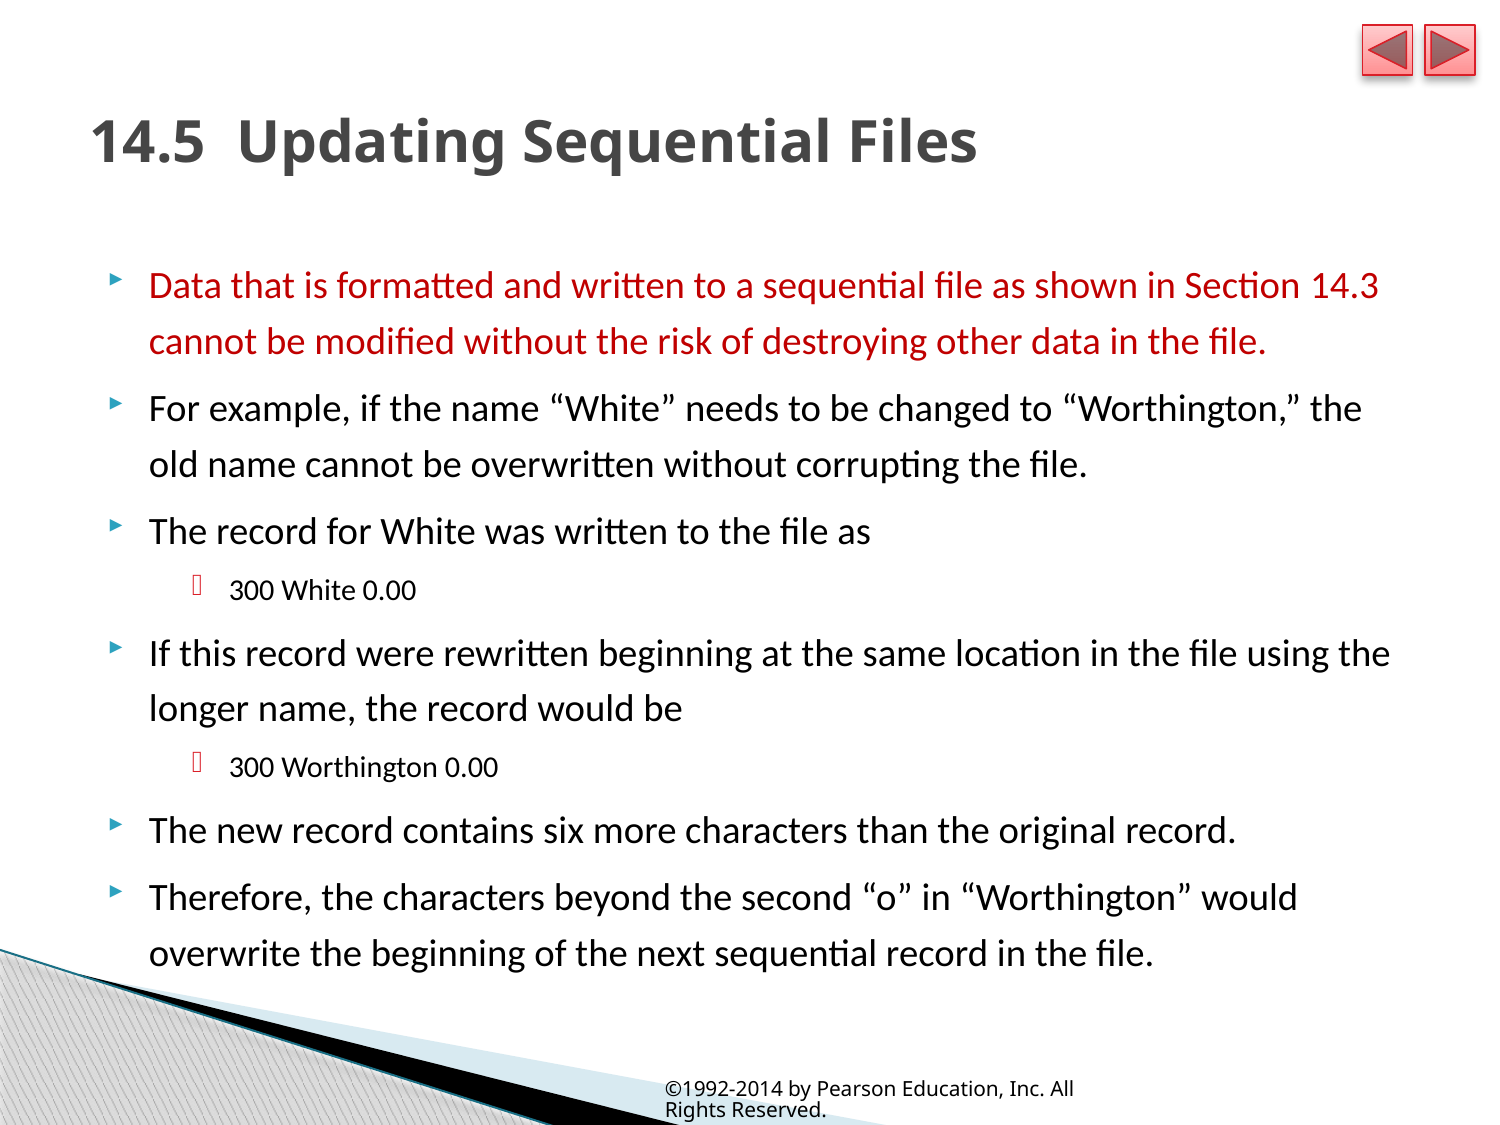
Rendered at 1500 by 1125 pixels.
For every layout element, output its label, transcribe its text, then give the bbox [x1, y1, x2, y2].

footer ©1992-2014 by Pearson Education, Inc. All Rights Reserved. [650, 1051, 1105, 1112]
title 14.5 Updating Sequential Files [75, 45, 1425, 233]
list Data that is formatted and written to a sequential file as shown in Section 14.3 cannot be modified without the risk of destroying other data in the file. For example, if the name “White” needs to be changed to “Worthington,” the old name cannot be overwritten without corrupting the file. The record for White was written to the file as 300 White 0.00 If this record were rewritten beginning at the same location in the file using the longer name, the record would be 300 Worthington 0.00 The new record contains six more characters than the original record. Therefore, the characters beyond the second “o” in “Worthington” would overwrite the beginning of the next sequential record in the file. [75, 242, 1425, 986]
